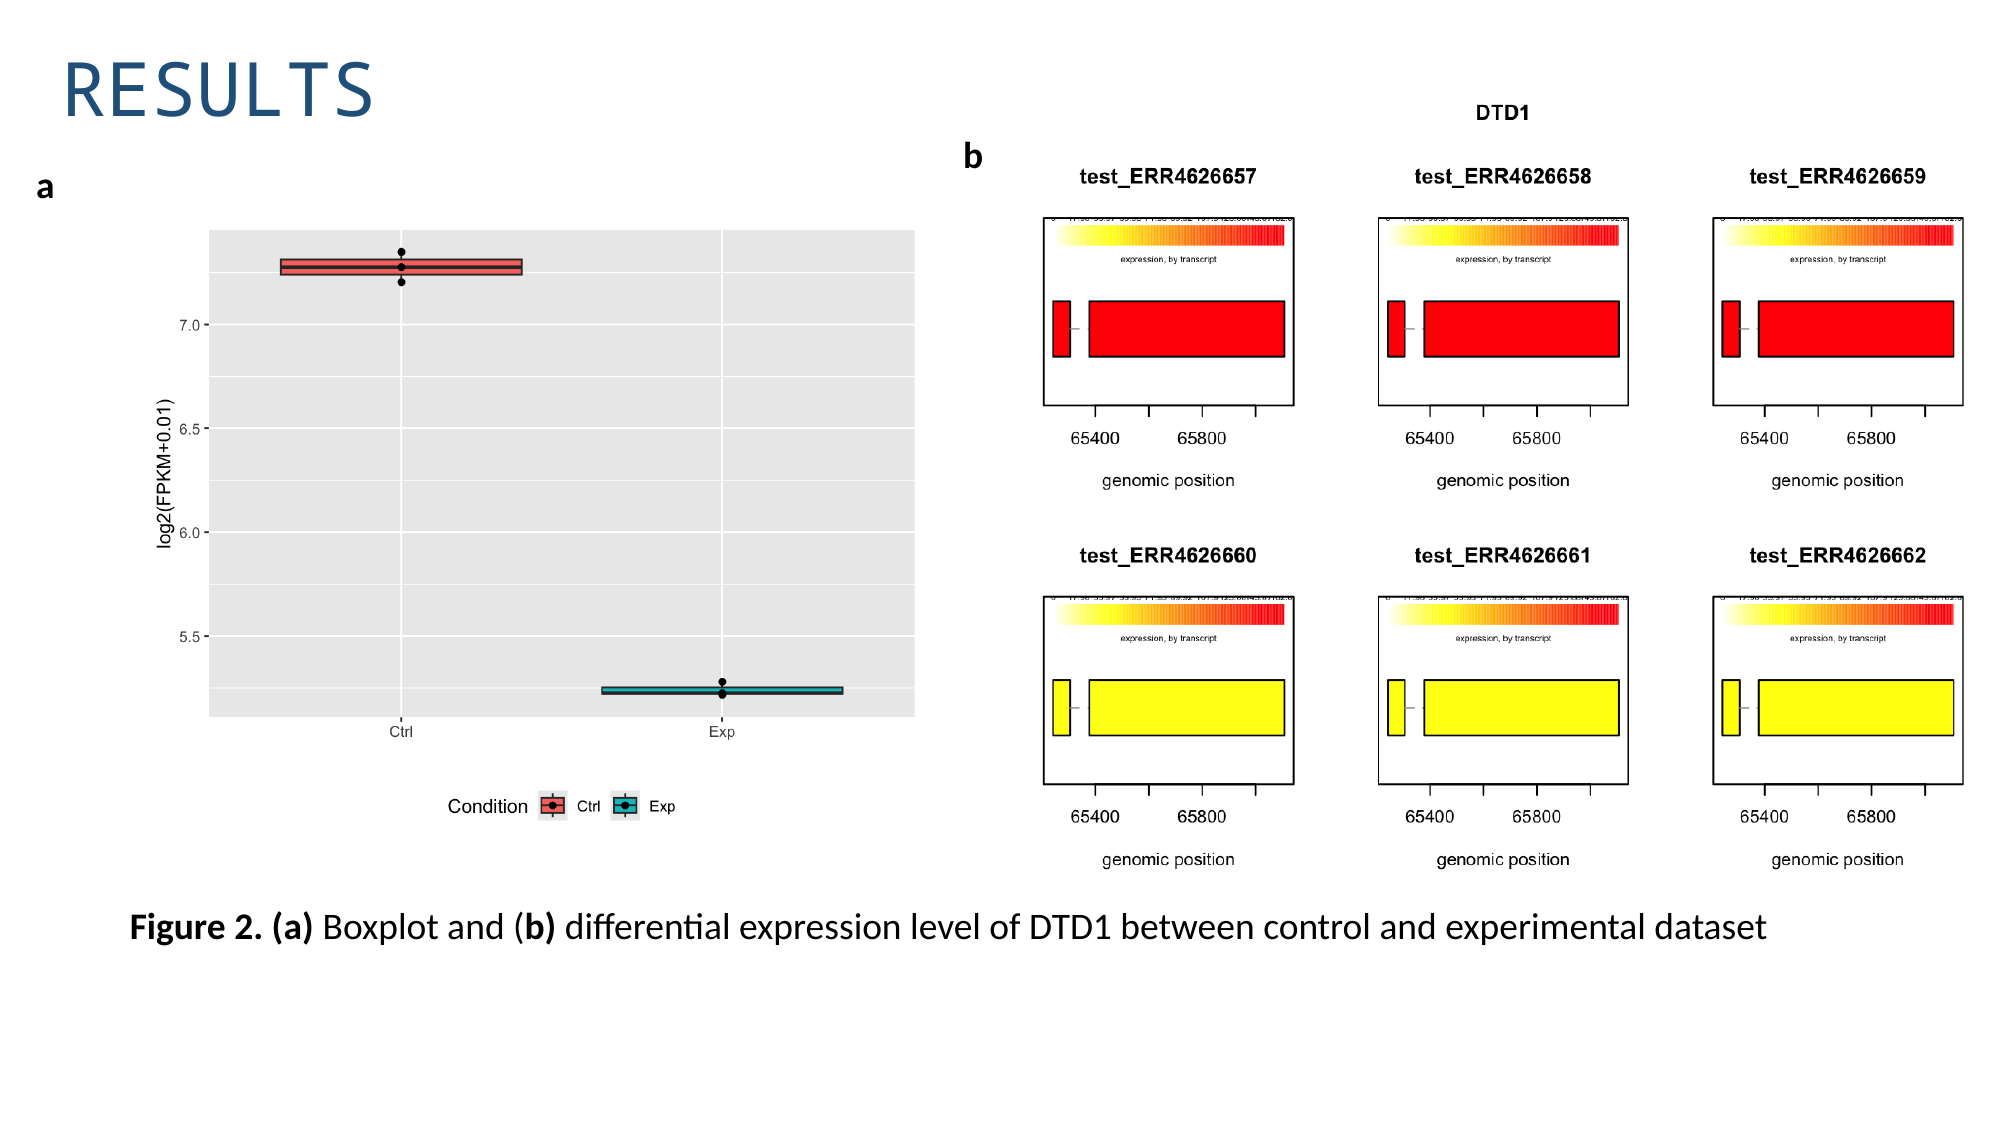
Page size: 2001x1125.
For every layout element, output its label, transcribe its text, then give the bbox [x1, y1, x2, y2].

title RESULTS [46, 41, 805, 140]
text_box b [948, 123, 999, 184]
text_box Figure 2. (a) Boxplot and (b) differential expression level of DTD1 between control and experimental dataset [115, 895, 1944, 955]
picture [1001, 90, 2000, 890]
picture [147, 220, 924, 839]
text_box a [21, 154, 70, 214]
